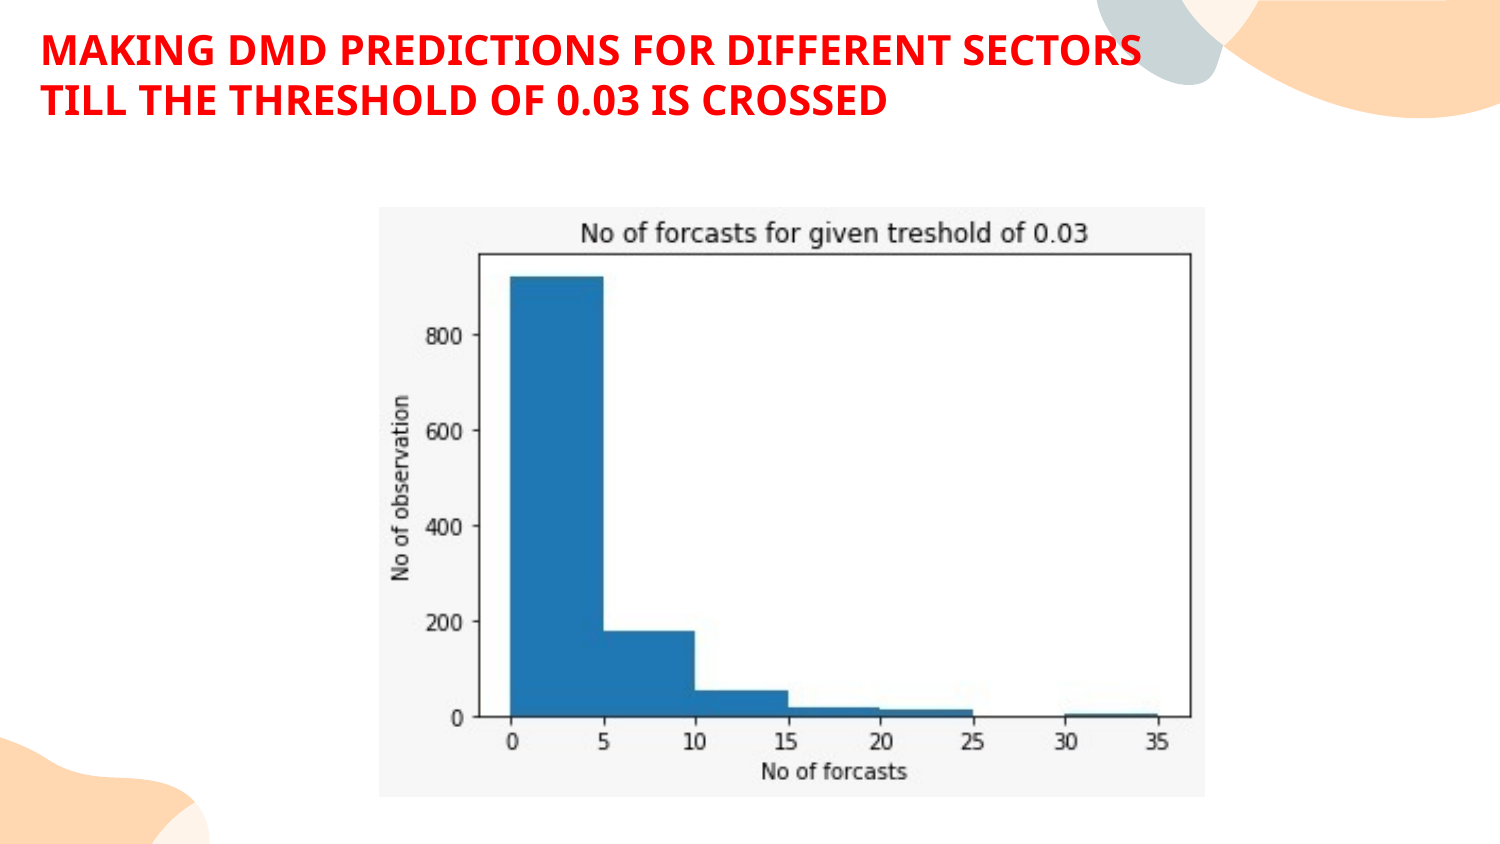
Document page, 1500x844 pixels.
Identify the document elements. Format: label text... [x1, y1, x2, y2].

picture [378, 206, 1205, 798]
text_box MAKING DMD PREDICTIONS FOR DIFFERENT SECTORS TILL THE THRESHOLD OF 0.03 IS CROSSED [25, 16, 1228, 132]
